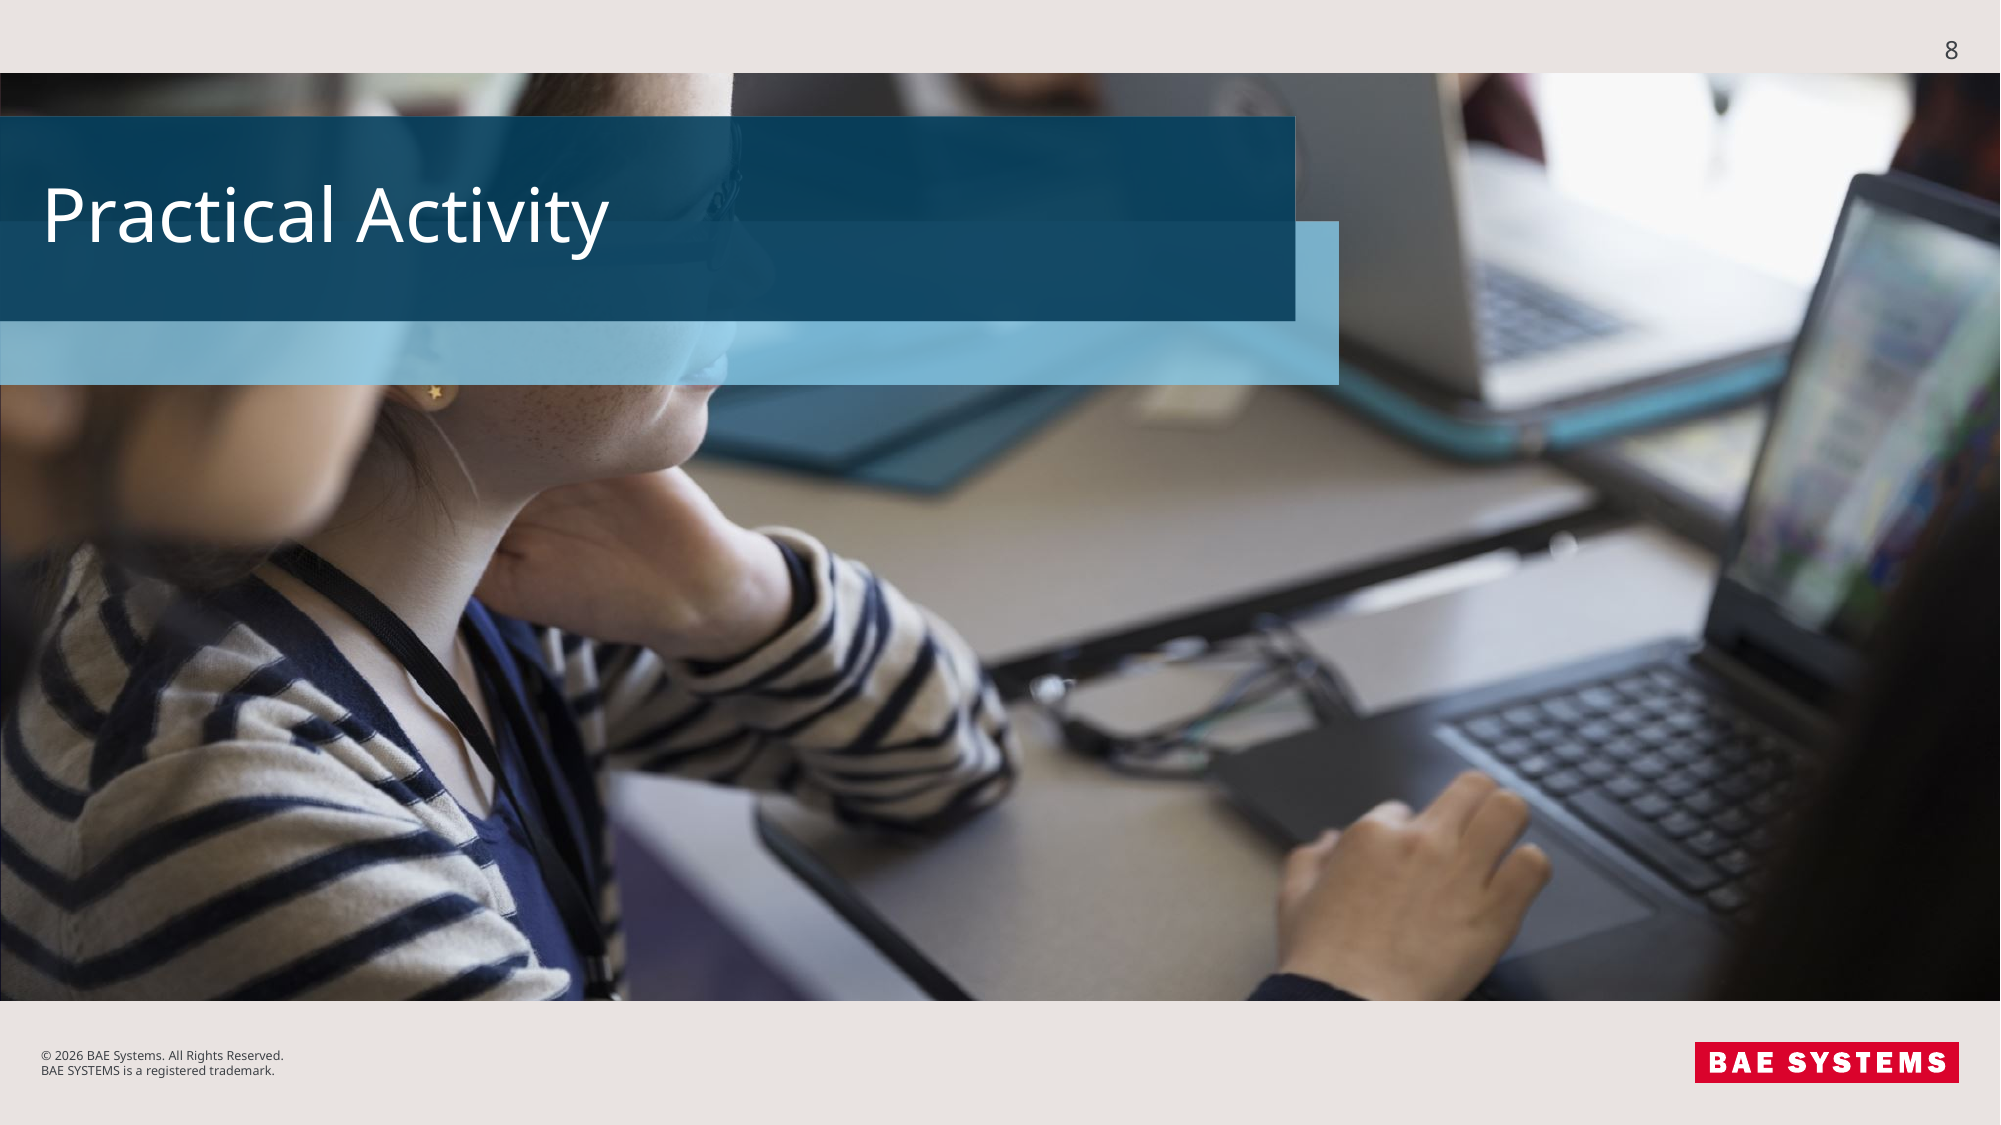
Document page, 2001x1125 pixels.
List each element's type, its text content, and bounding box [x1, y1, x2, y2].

picture [0, 73, 2000, 1001]
slide_number 8 [1899, 41, 1959, 62]
